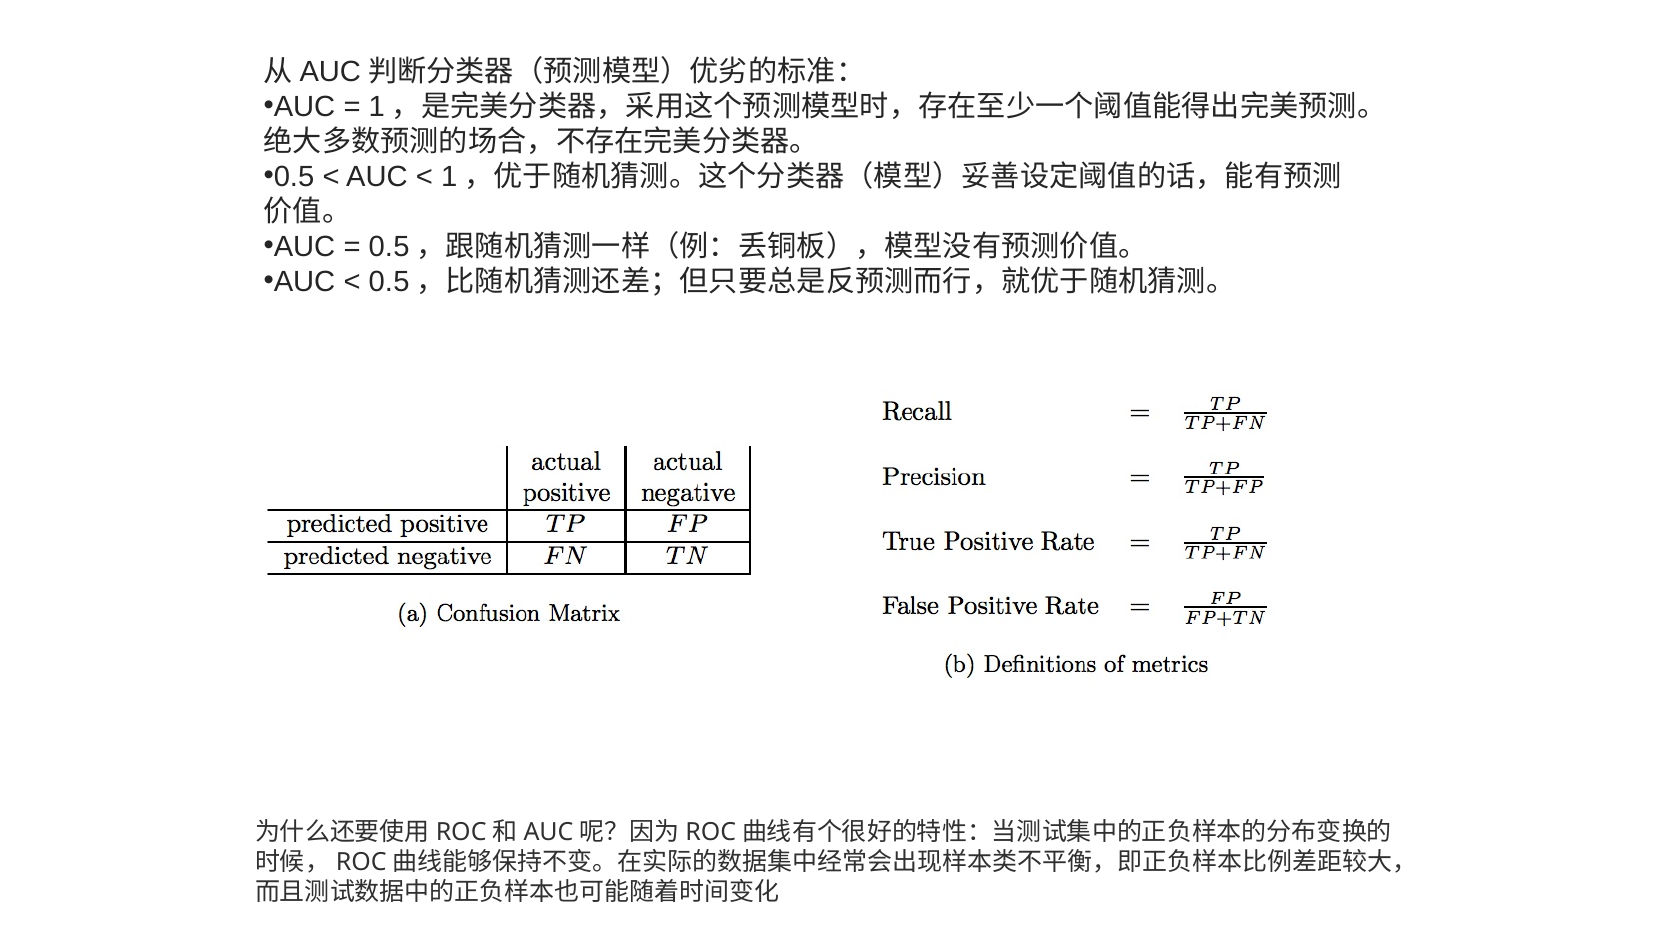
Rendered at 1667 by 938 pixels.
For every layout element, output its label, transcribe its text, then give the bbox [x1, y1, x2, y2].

text_box 为什么还要使用ROC和AUC呢？因为ROC曲线有个很好的特性：当测试集中的正负样本的分布变换的时候，ROC曲线能够保持不变。在实际的数据集中经常会出现样本类不平衡，即正负样本比例差距较大，而且测试数据中的正负样本也可能随着时间变化 [240, 807, 1409, 913]
text_box 从AUC判断分类器（预测模型）优劣的标准： AUC = 1，是完美分类器，采用这个预测模型时，存在至少一个阈值能得出完美预测。绝大多数预测的场合，不存在完美分类器。 0.5 < AUC < 1，优于随机猜测。这个分类器（模型）妥善设定阈值的话，能有预测价值。 AUC = 0.5，跟随机猜测一样（例：丢铜板），模型没有预测价值。 AUC < 0.5，比随机猜测还差；但只要总是反预测而行，就优于随机猜测。 [248, 44, 1384, 305]
picture [225, 389, 1341, 686]
